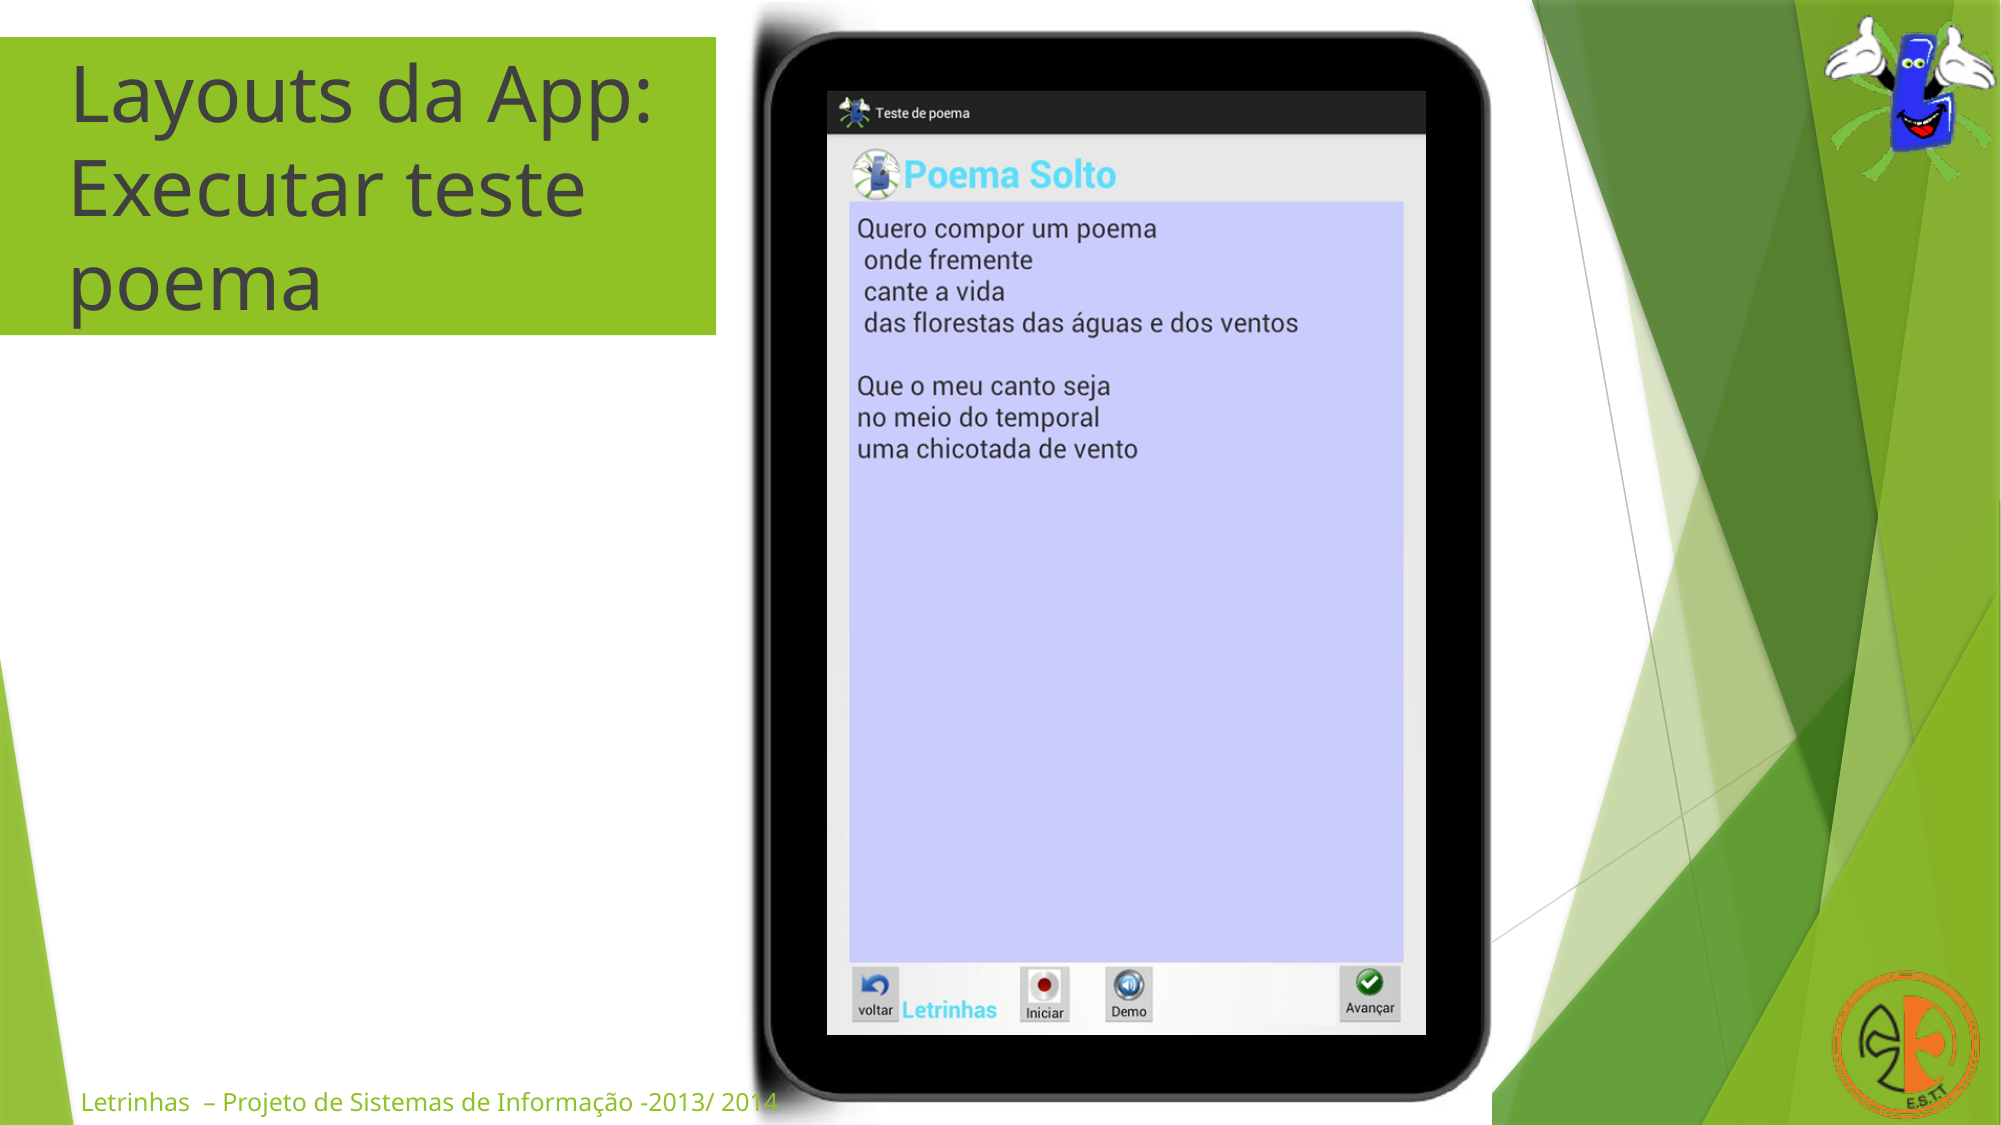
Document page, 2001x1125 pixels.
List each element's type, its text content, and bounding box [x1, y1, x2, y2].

picture [1821, 10, 2000, 191]
text_box Letrinhas – Projeto de Sistemas de Informação -2013/ 2014 [65, 1079, 1066, 1124]
picture [1811, 967, 2000, 1125]
picture [554, 3, 1679, 1125]
text_box Layouts da App: Executar teste poema [0, 37, 717, 336]
